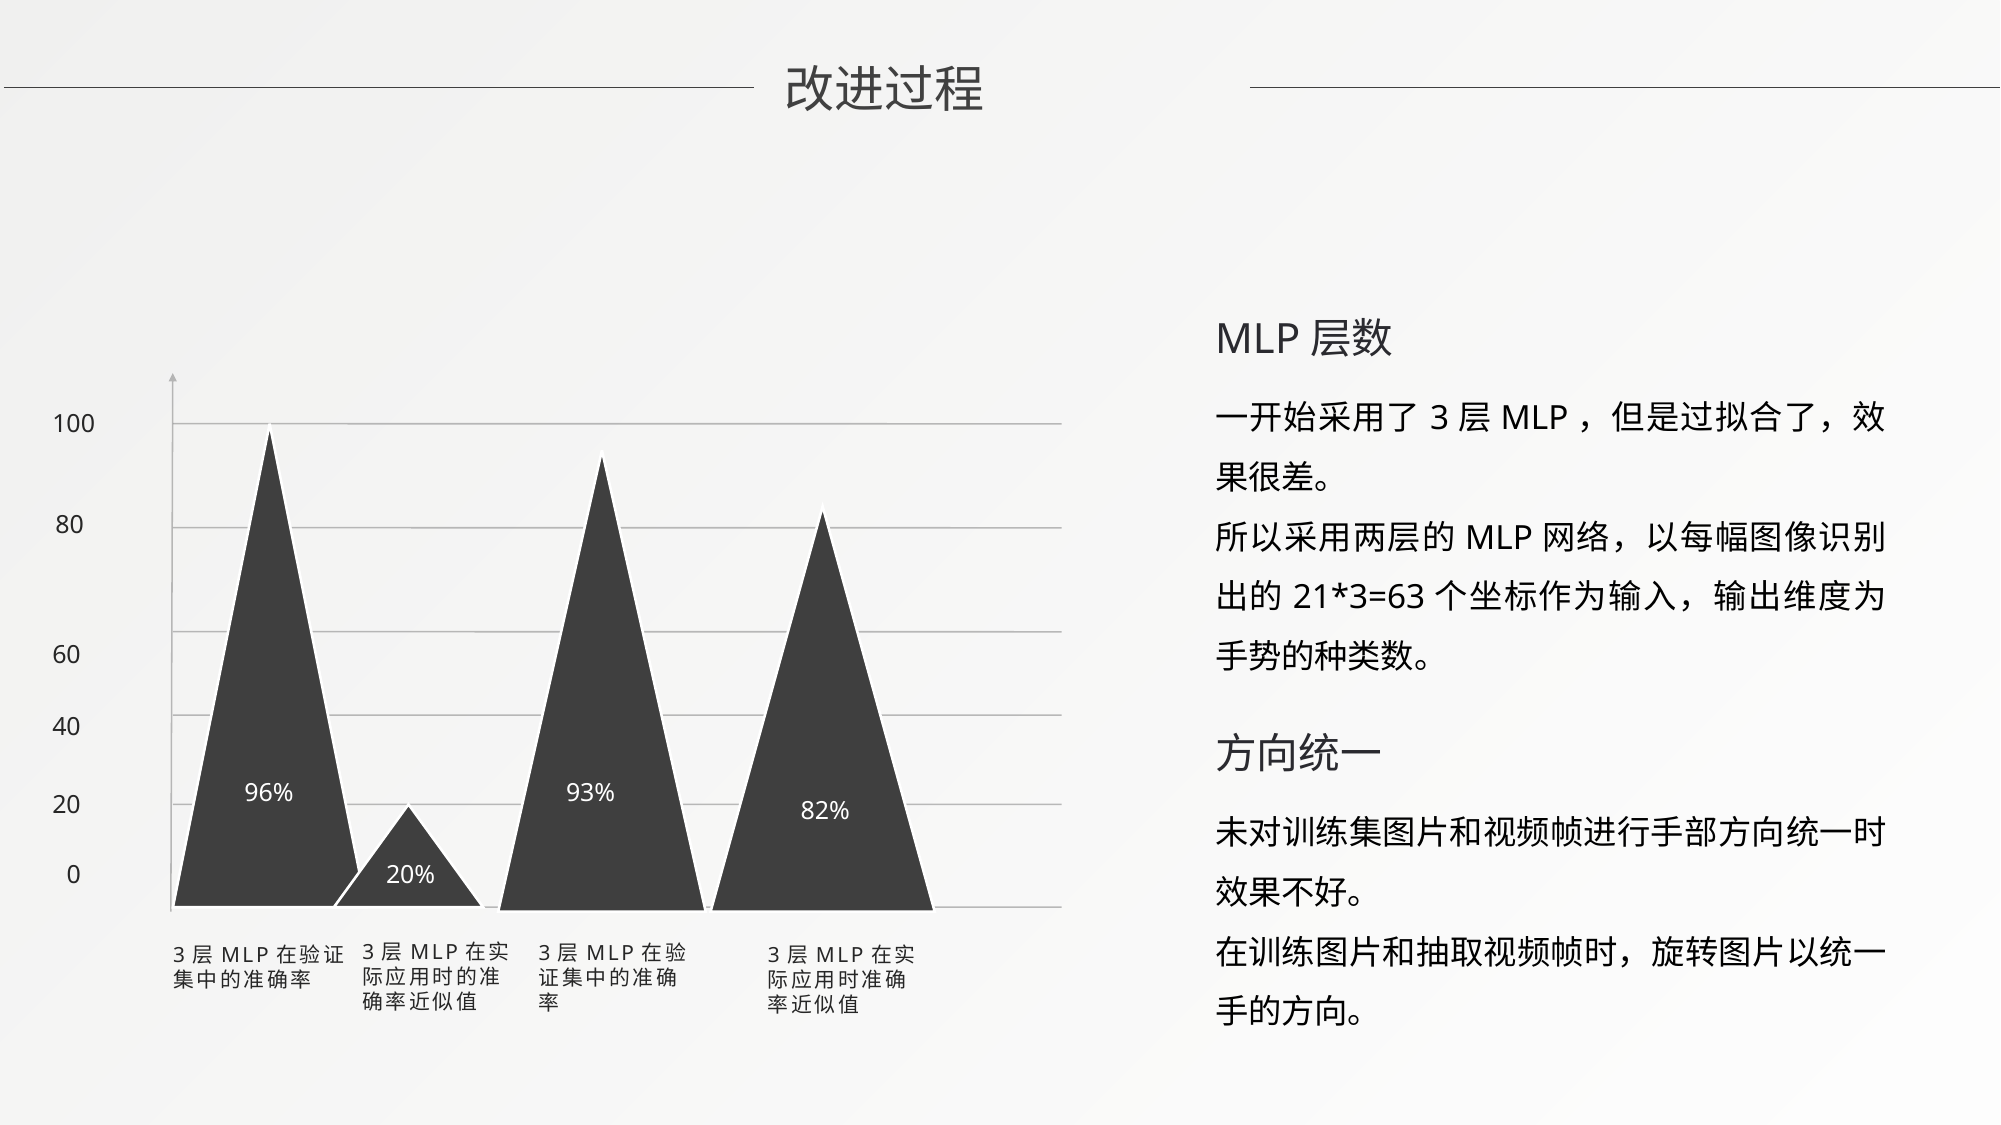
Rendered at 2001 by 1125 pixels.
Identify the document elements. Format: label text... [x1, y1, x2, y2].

text_box 改进过程 [769, 49, 1231, 125]
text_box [158, 930, 935, 1025]
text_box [229, 769, 958, 897]
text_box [37, 373, 1062, 912]
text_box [1200, 719, 1902, 1035]
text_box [1200, 304, 1902, 680]
